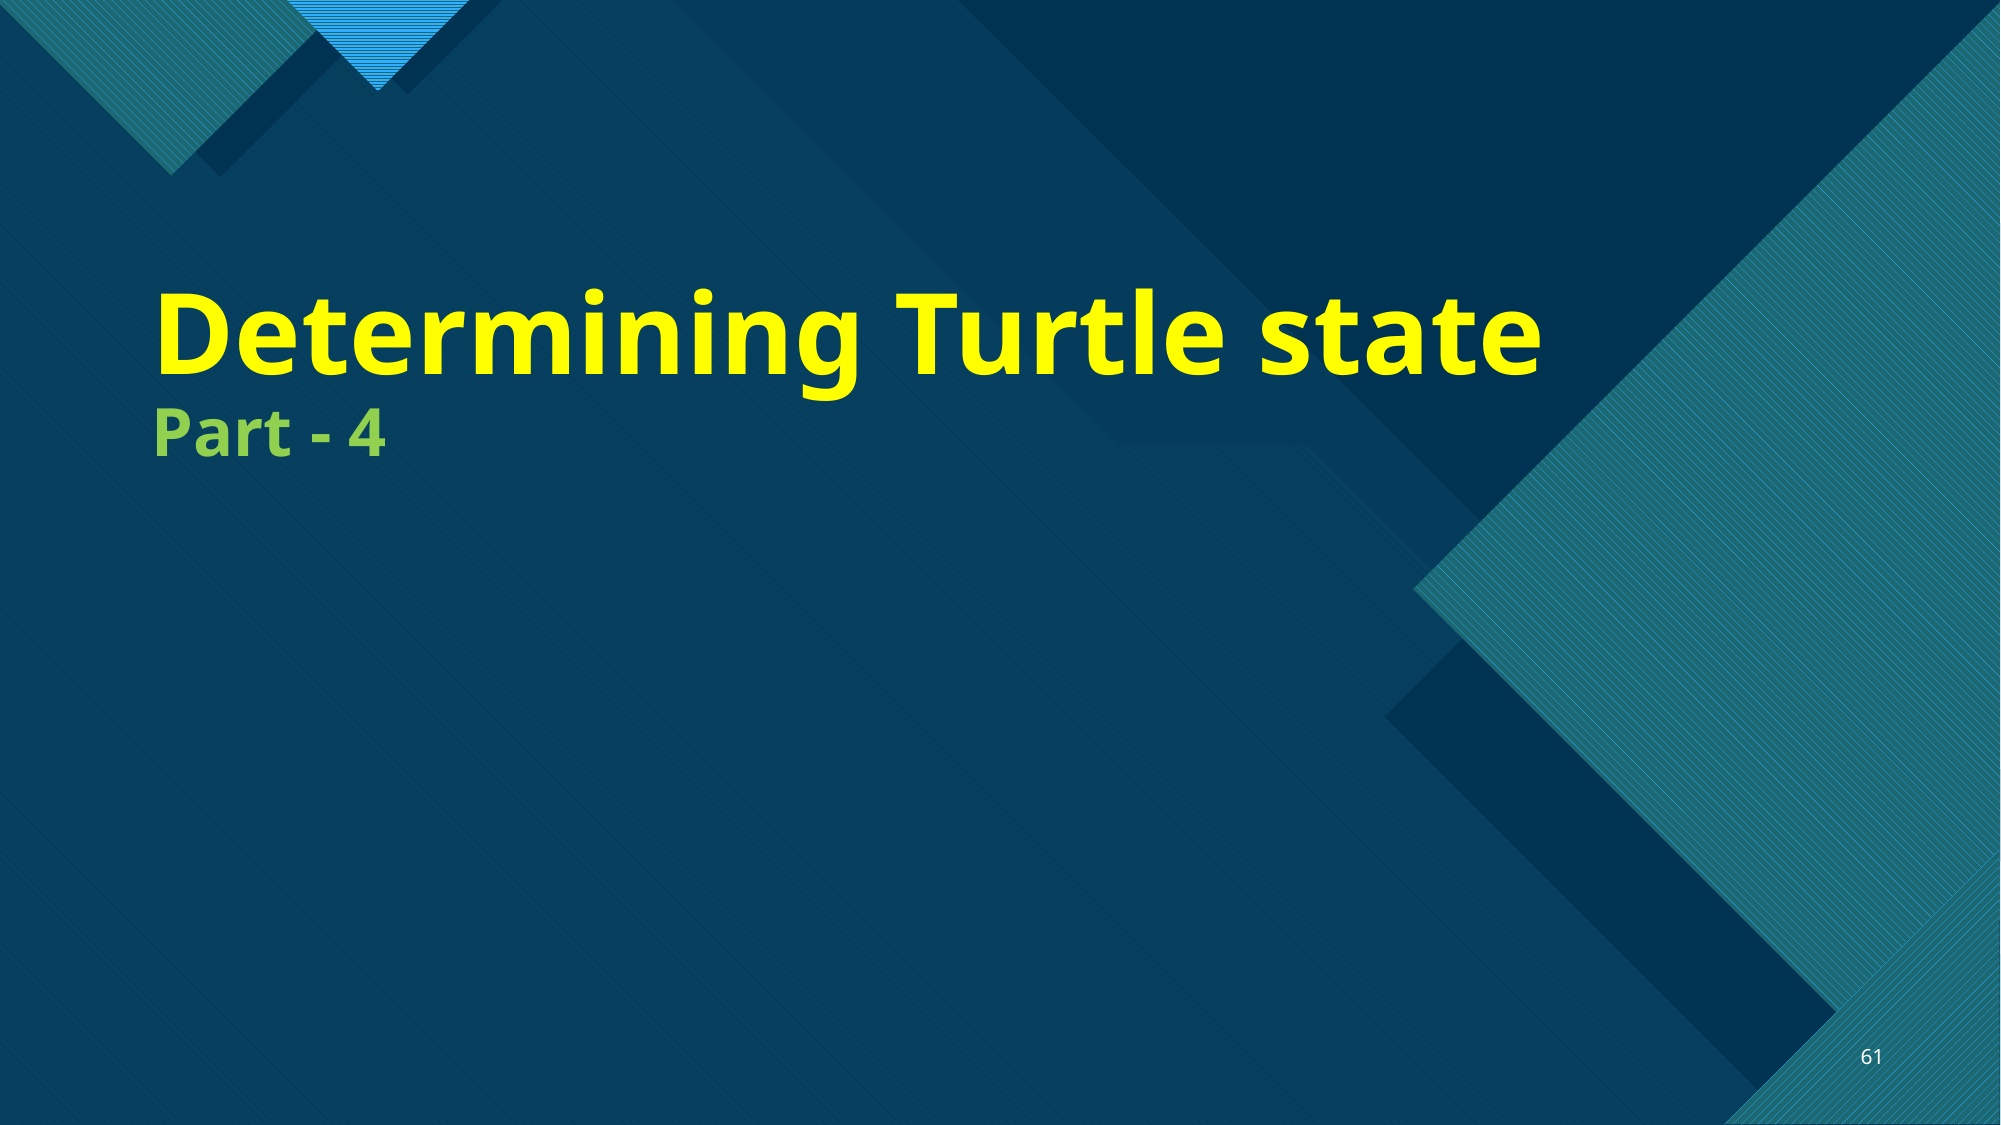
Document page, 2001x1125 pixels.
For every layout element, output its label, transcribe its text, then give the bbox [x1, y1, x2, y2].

title Determining Turtle state Part - 4 [136, 270, 1726, 515]
title Decision Structures [1415, 515, 2001, 1125]
slide_number 61 [1845, 1035, 1913, 1096]
